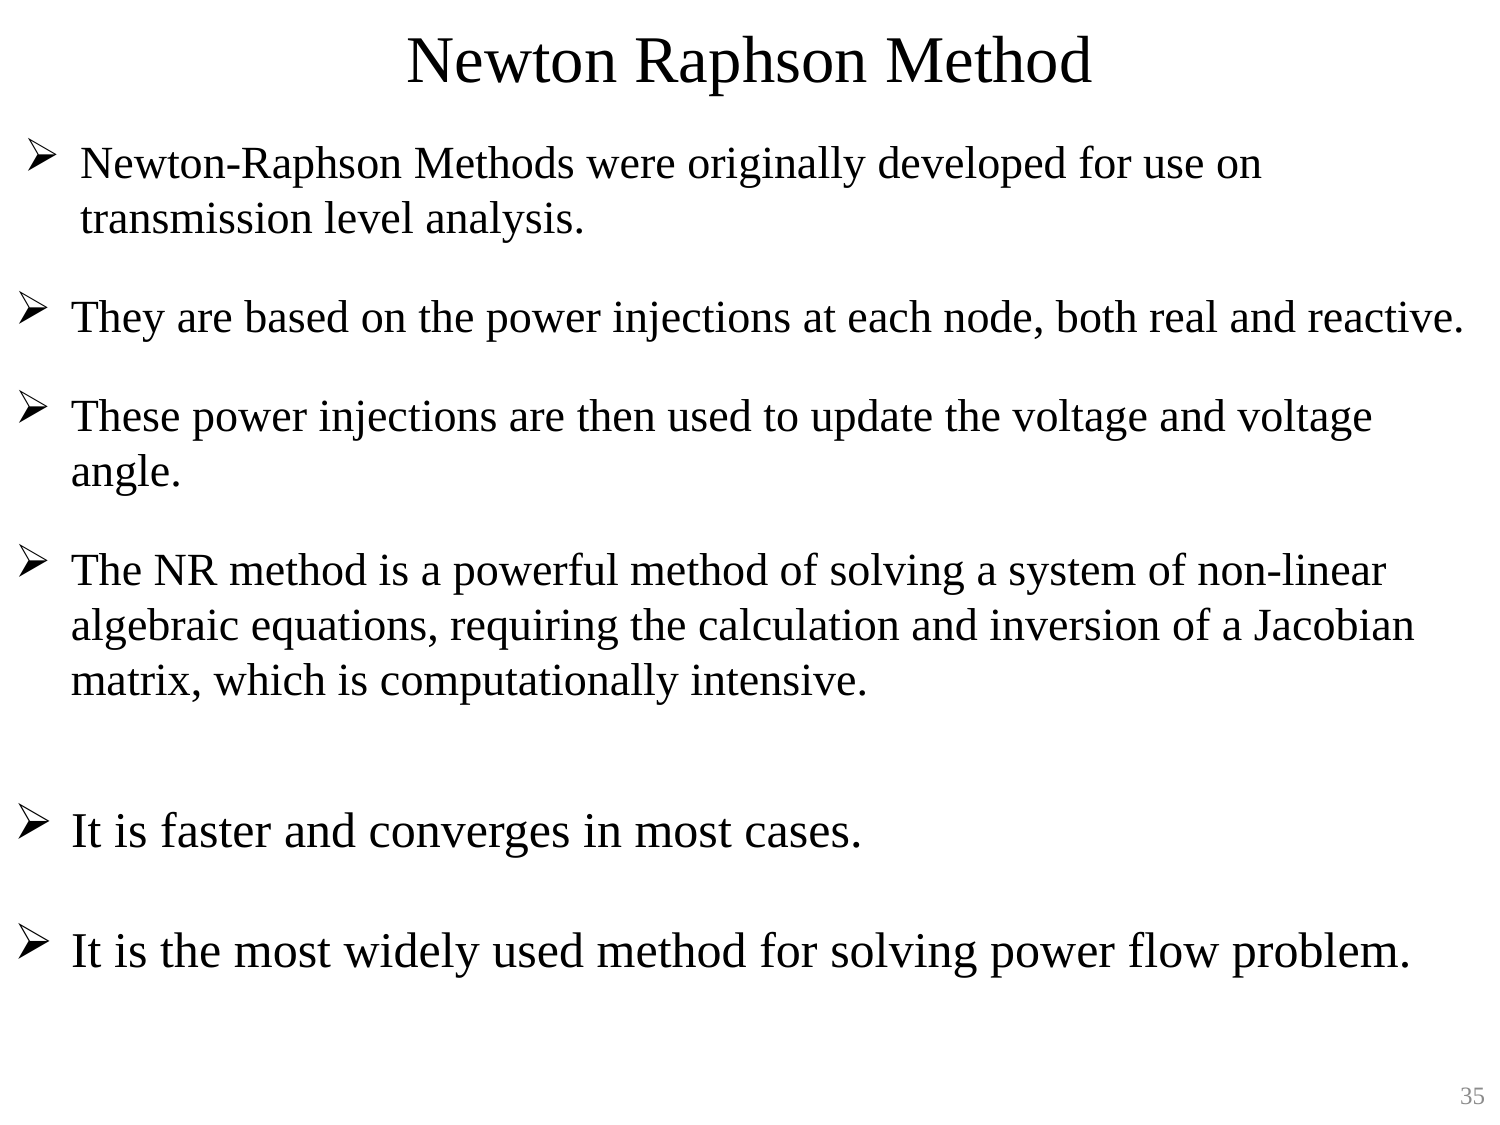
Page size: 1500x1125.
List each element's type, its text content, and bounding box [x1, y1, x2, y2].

text_box It is faster and converges in most cases. It is the most widely used method for solving power flow problem. [0, 729, 1500, 985]
list Newton-Raphson Methods were originally developed for use on transmission level analysis. They are based on the power injections at each node, both real and reactive. These power injections are then used to update the voltage and voltage angle. The NR method is a powerful method of solving a system of non-linear algebraic equations, requiring the calculation and inversion of a Jacobian matrix, which is computationally intensive. [0, 125, 1500, 729]
slide_number 35 [1149, 1065, 1500, 1125]
title Newton Raphson Method [75, 0, 1425, 125]
